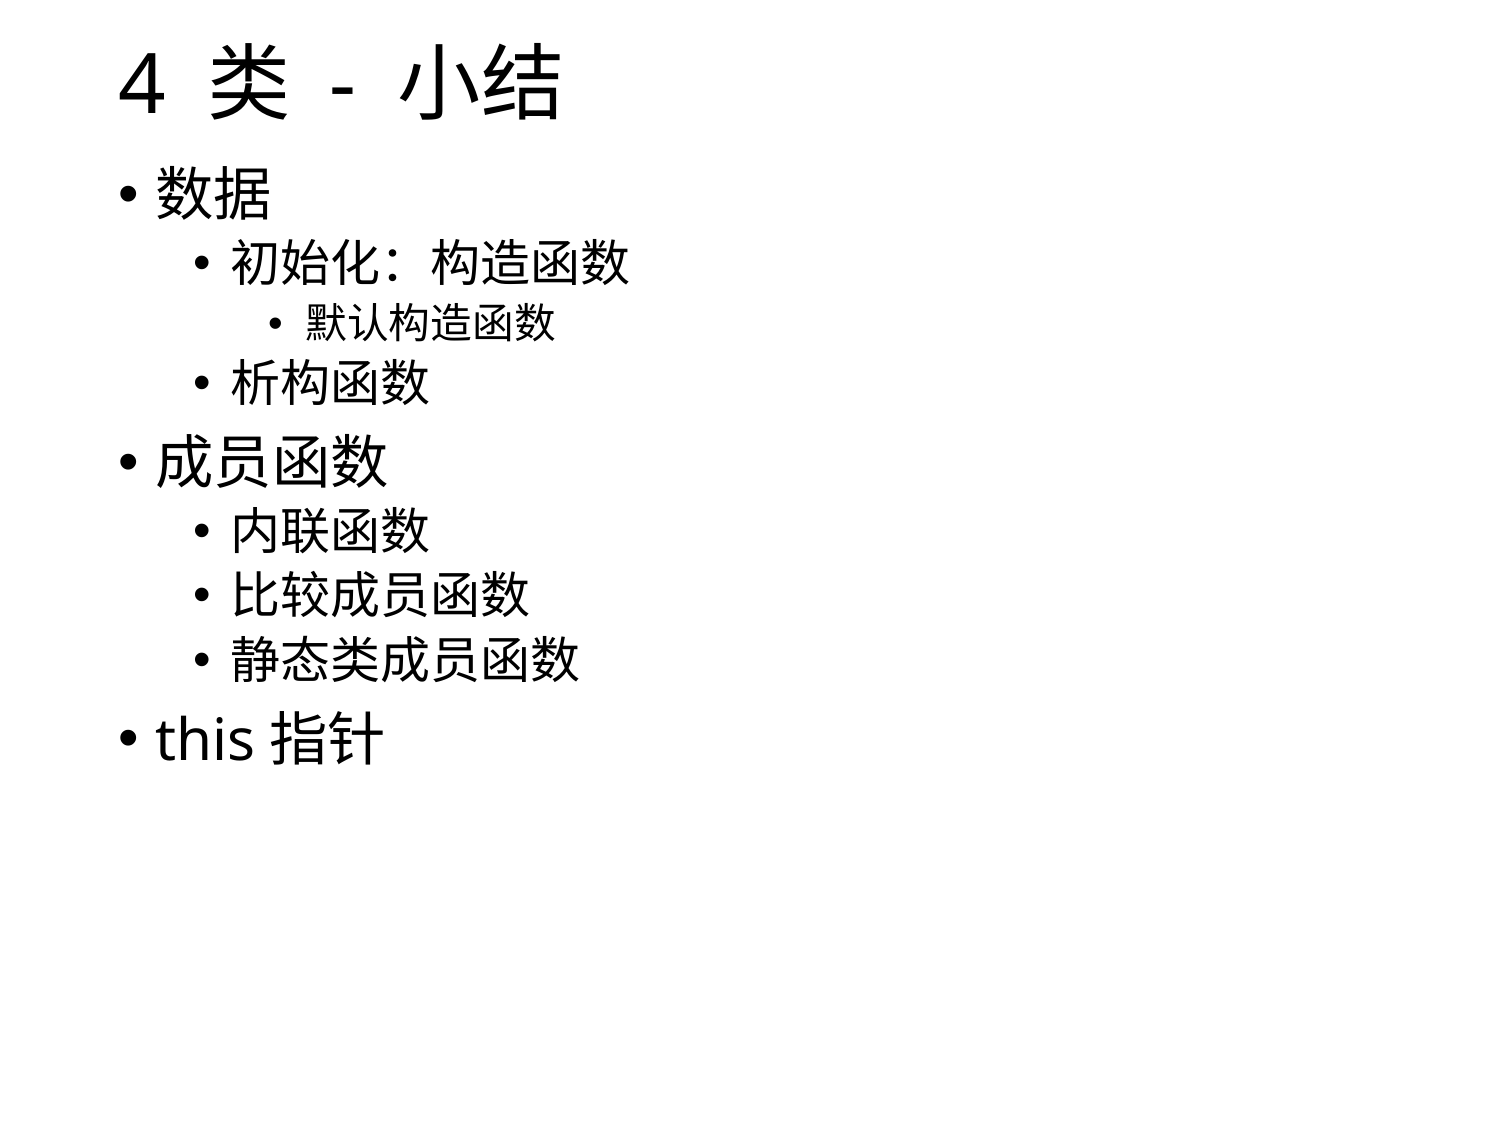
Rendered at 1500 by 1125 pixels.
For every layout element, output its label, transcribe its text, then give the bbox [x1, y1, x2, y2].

title 4 类 - 小结 [103, 27, 1397, 145]
list 数据 初始化：构造函数 默认构造函数 析构函数 成员函数 内联函数 比较成员函数 静态类成员函数 this指针 [103, 157, 1397, 1040]
